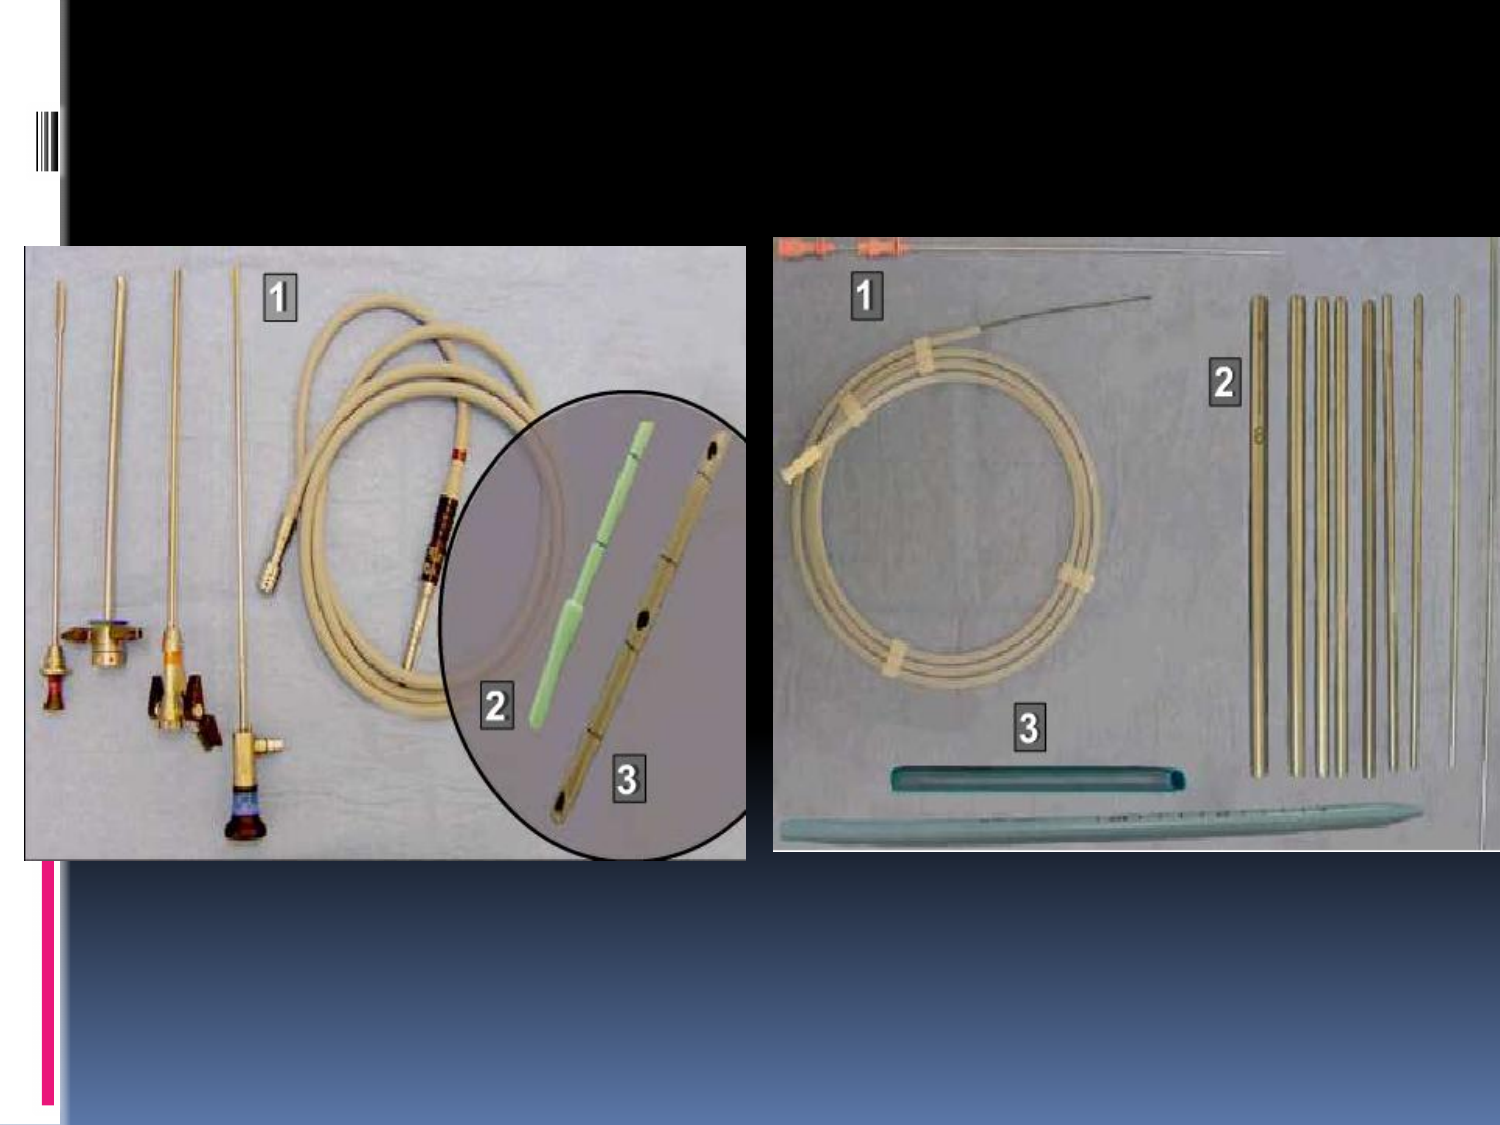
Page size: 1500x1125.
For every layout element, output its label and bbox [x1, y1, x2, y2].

list [24, 245, 747, 861]
picture [772, 236, 1500, 852]
